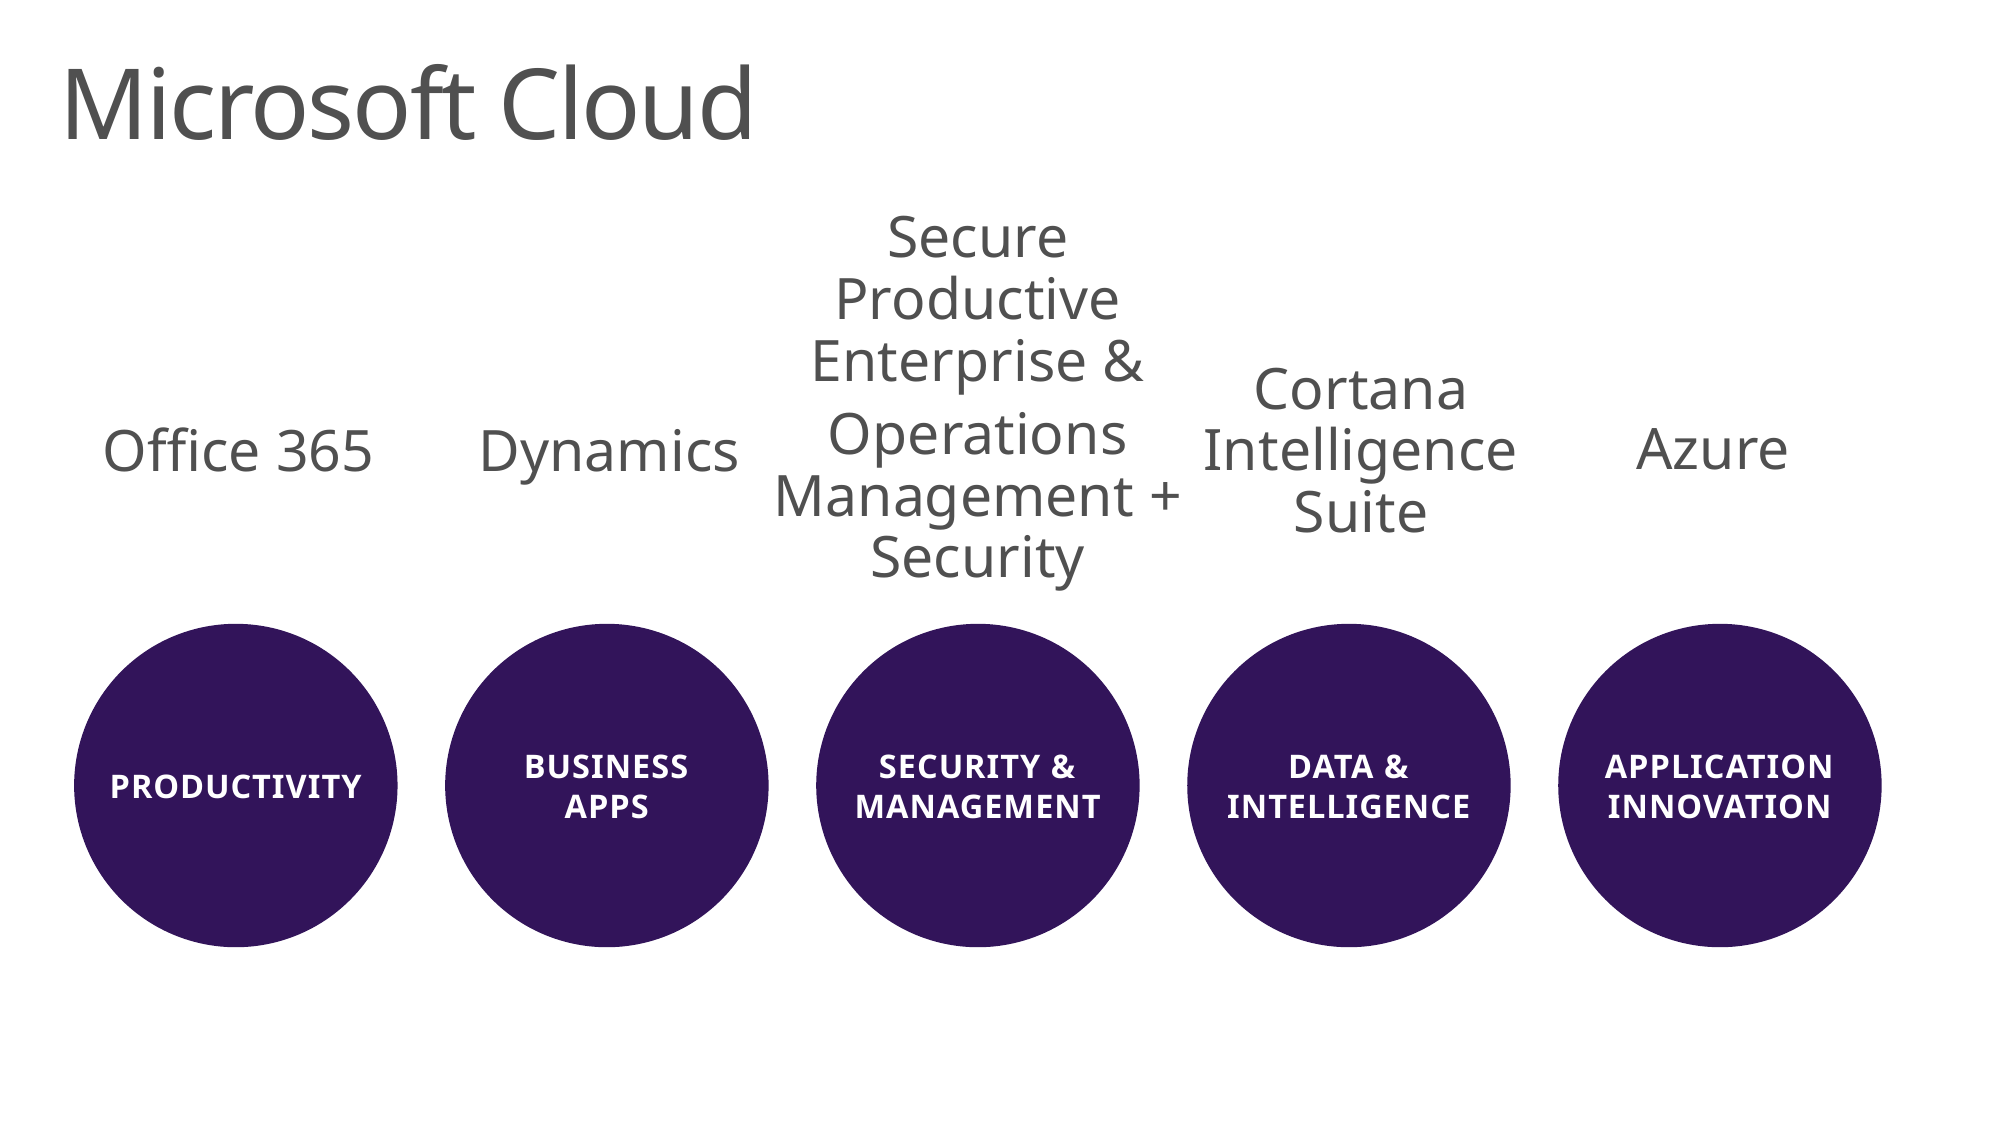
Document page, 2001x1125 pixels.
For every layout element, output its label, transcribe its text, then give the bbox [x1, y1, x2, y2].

text_box Secure Productive Enterprise & Operations Management + Security [751, 201, 1205, 598]
text_box Cortana Intelligence Suite [1182, 352, 1540, 553]
text_box Azure [1621, 404, 1805, 489]
text_box PRODUCTIVITY [73, 623, 399, 949]
text_box DATA & INTELLIGENCE [1186, 623, 1512, 949]
text_box Dynamics [463, 414, 751, 492]
text_box APPLICATION INNOVATION [1557, 623, 1883, 949]
text_box Microsoft Cloud [44, 47, 1956, 196]
text_box SECURITY & MANAGEMENT [815, 623, 1141, 949]
text_box Office 365 [87, 414, 390, 492]
text_box BUSINESS APPS [444, 623, 770, 949]
